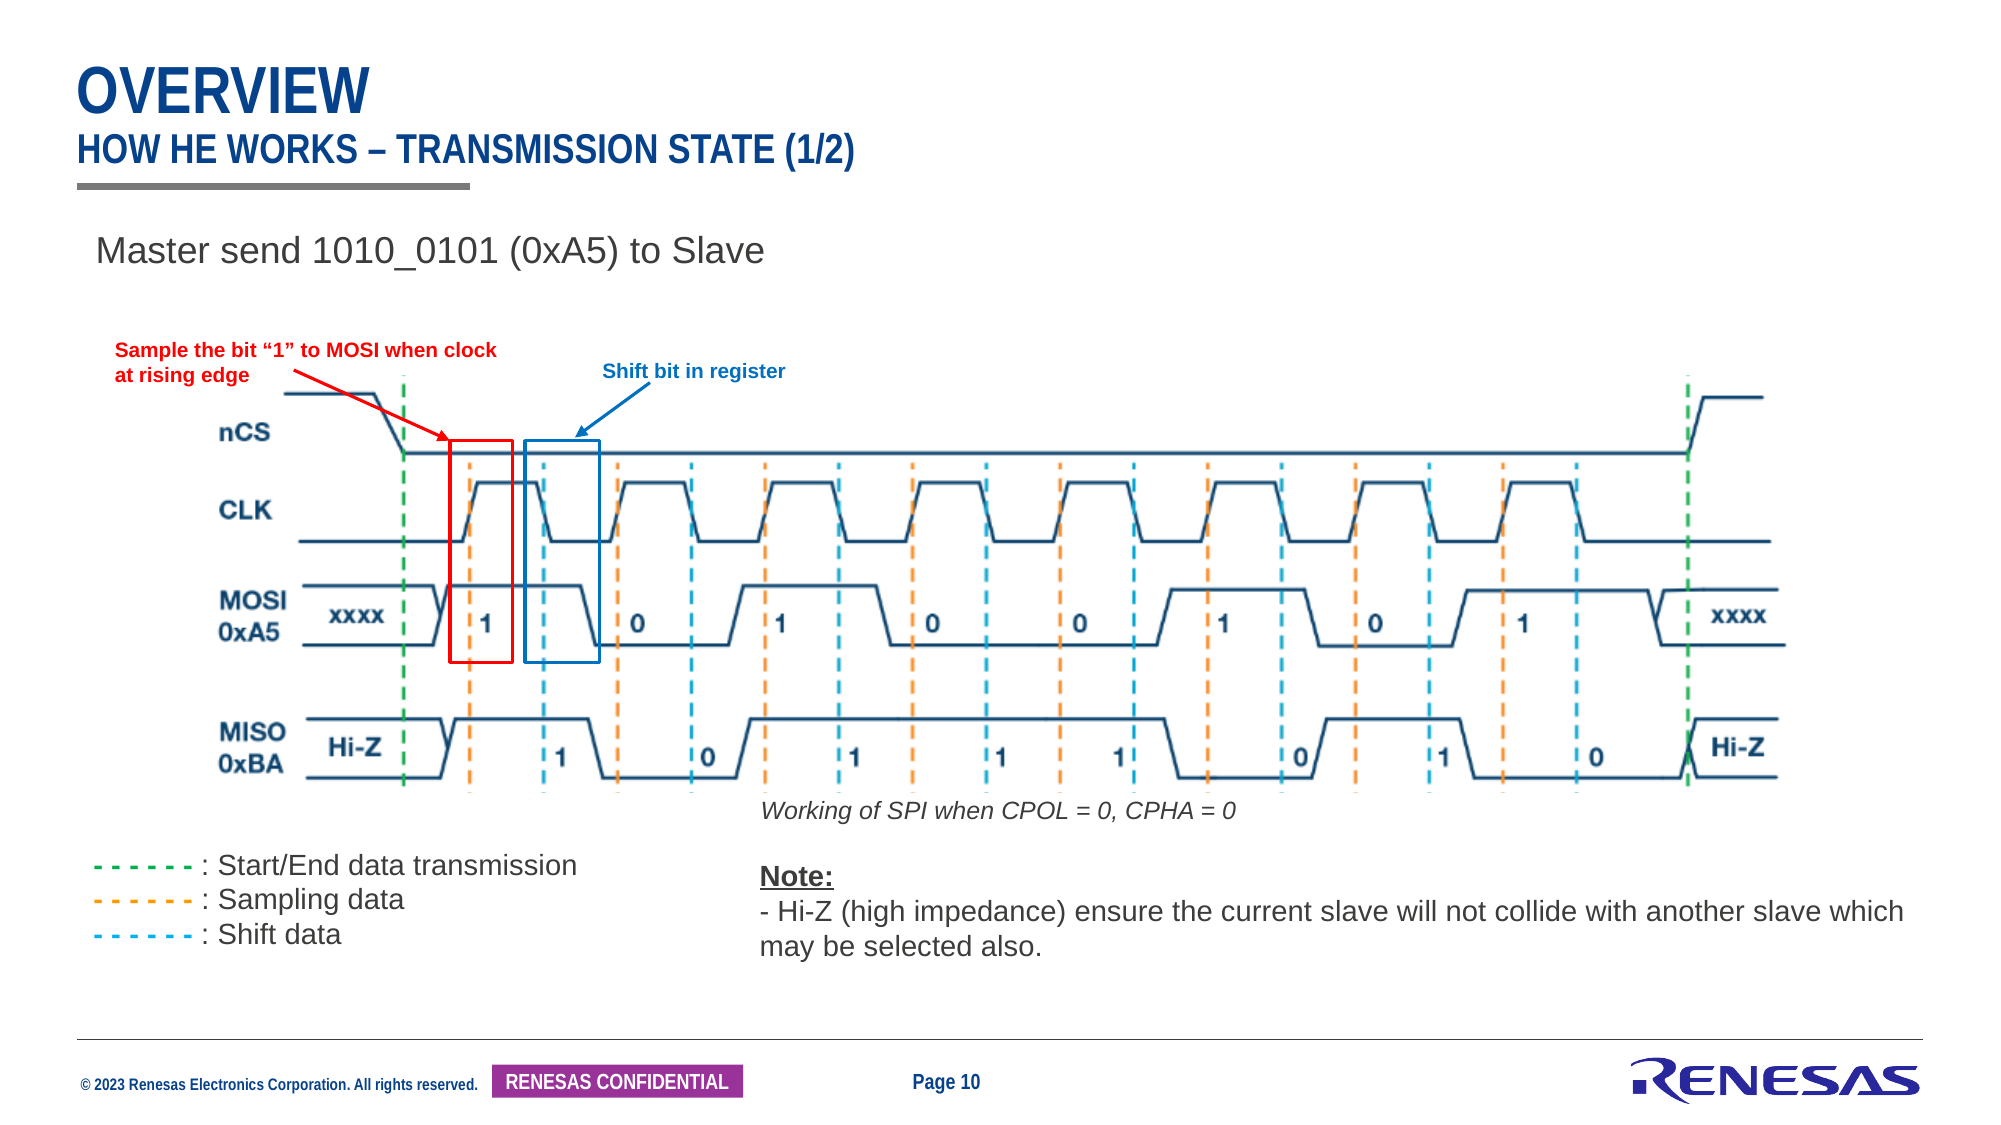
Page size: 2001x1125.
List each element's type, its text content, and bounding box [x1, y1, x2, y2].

picture [204, 374, 1794, 794]
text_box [293, 369, 451, 441]
text_box Note: - Hi-Z (high impedance) ensure the current slave will not collide with another slave which may be selected also. [744, 849, 1922, 970]
picture [1628, 1055, 1923, 1106]
text_box Shift bit in register [587, 349, 1013, 372]
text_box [574, 382, 651, 438]
title Overview how he works – transmission state (1/2) [76, 54, 1922, 173]
text_box - - - - - - : Start/End data transmission - - - - - - : Sampling data - - - - - - : Shift data [78, 838, 690, 958]
text_box Master send 1010_0101 (0xA5) to Slave [80, 218, 781, 279]
text_box Working of SPI when CPOL = 0, CPHA = 0 [745, 805, 1253, 833]
text_box Sample the bit “1” to MOSI when clock at rising edge [99, 329, 525, 395]
